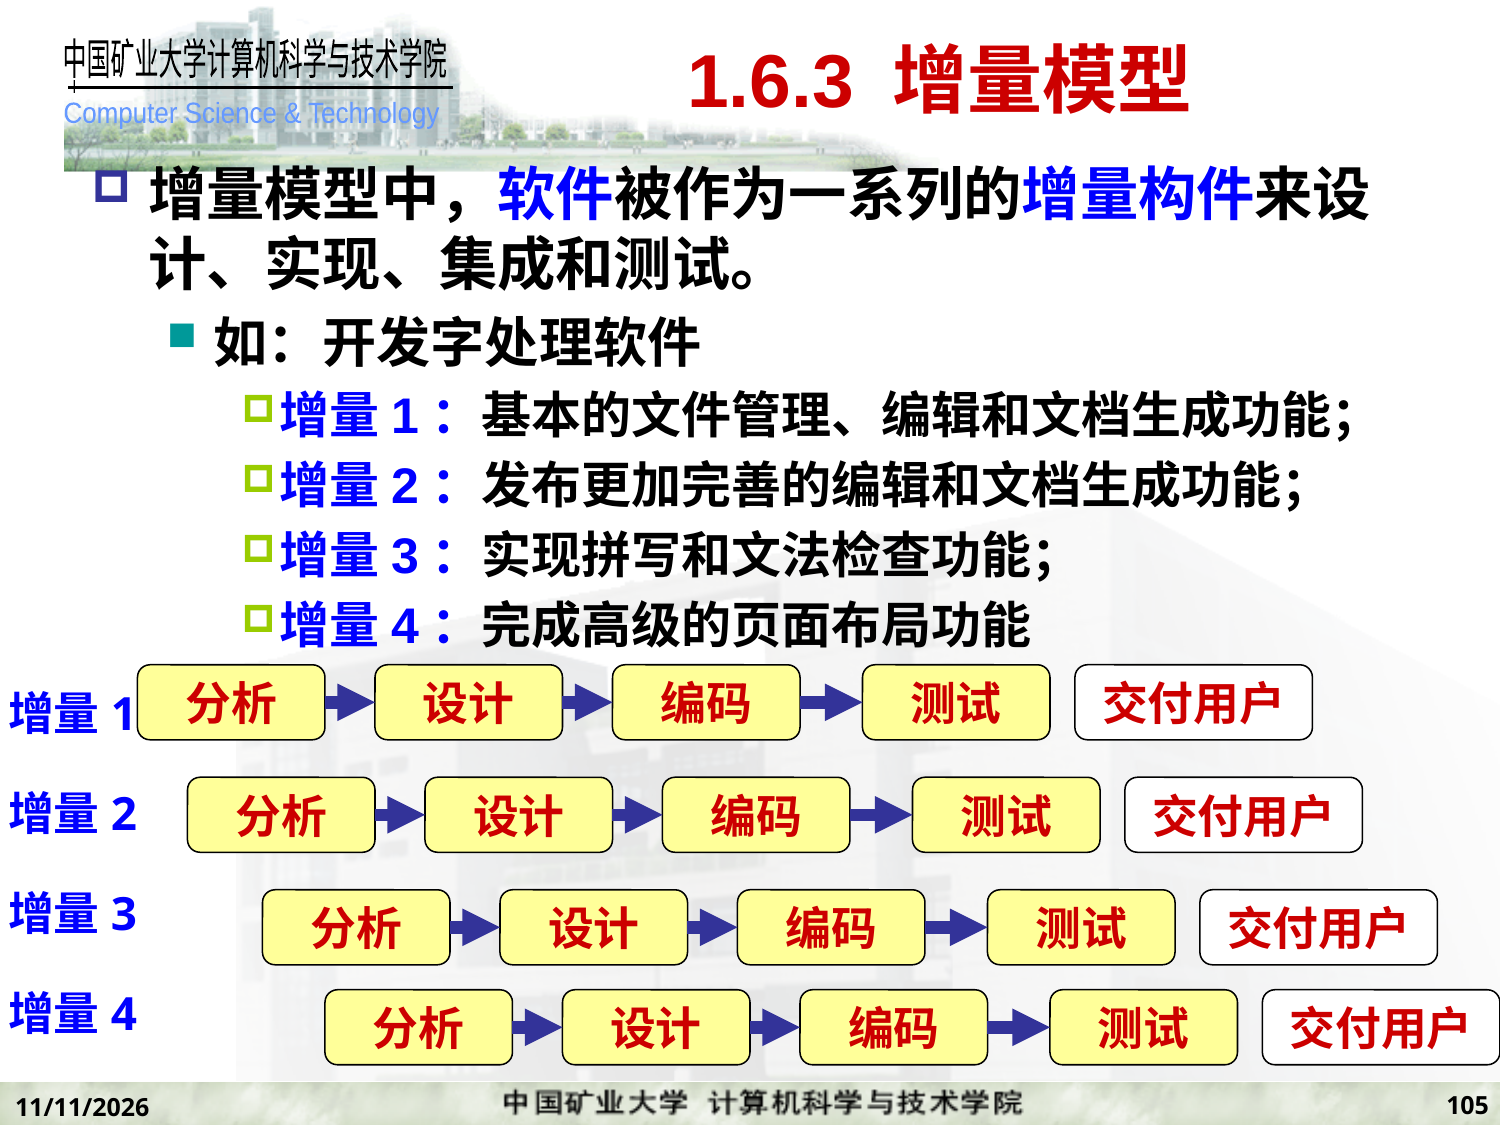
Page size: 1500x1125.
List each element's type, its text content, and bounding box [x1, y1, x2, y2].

text_box 增量4 [0, 977, 152, 1048]
text_box 设计 [562, 989, 751, 1065]
text_box 编码 [612, 664, 801, 740]
picture [0, 1082, 1364, 1125]
text_box 设计 [374, 664, 563, 740]
text_box 编码 [662, 777, 850, 853]
text_box 分析 [187, 777, 376, 853]
text_box 增量1 [0, 677, 152, 748]
slide_number 105 [1364, 1082, 1500, 1125]
text_box 编码 [737, 889, 925, 965]
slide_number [0, 1083, 313, 1125]
text_box 交付用户 [1199, 889, 1438, 965]
text_box 增量2 [0, 777, 152, 848]
text_box 测试 [862, 664, 1051, 740]
text_box 分析 [324, 989, 513, 1065]
text_box 交付用户 [1262, 989, 1500, 1065]
text_box 测试 [912, 777, 1101, 853]
list 增量模型中，软件被作为一系列的增量构件来设计、实现、集成和测试。 如：开发字处理软件 增量1：基本的文件管理、编辑和文档生成功能； 增量2：发布更加完善的编辑和文档生成功能； 增量3：实现拼写和文法检查功能； 增量4：完成高级的页面布局功能 [76, 149, 1428, 983]
picture [76, 50, 82, 60]
picture [64, 0, 954, 175]
text_box 编码 [799, 989, 988, 1065]
text_box 交付用户 [1074, 664, 1313, 740]
text_box 设计 [499, 889, 688, 965]
text_box 测试 [987, 889, 1176, 965]
text_box 测试 [1049, 989, 1238, 1065]
text_box 分析 [262, 889, 451, 965]
title 1.6.3 增量模型 [478, 14, 1402, 141]
text_box 增量3 [0, 877, 152, 948]
picture [67, 50, 73, 60]
text_box 设计 [424, 777, 613, 853]
text_box 分析 [137, 664, 325, 740]
text_box 交付用户 [1124, 777, 1363, 853]
